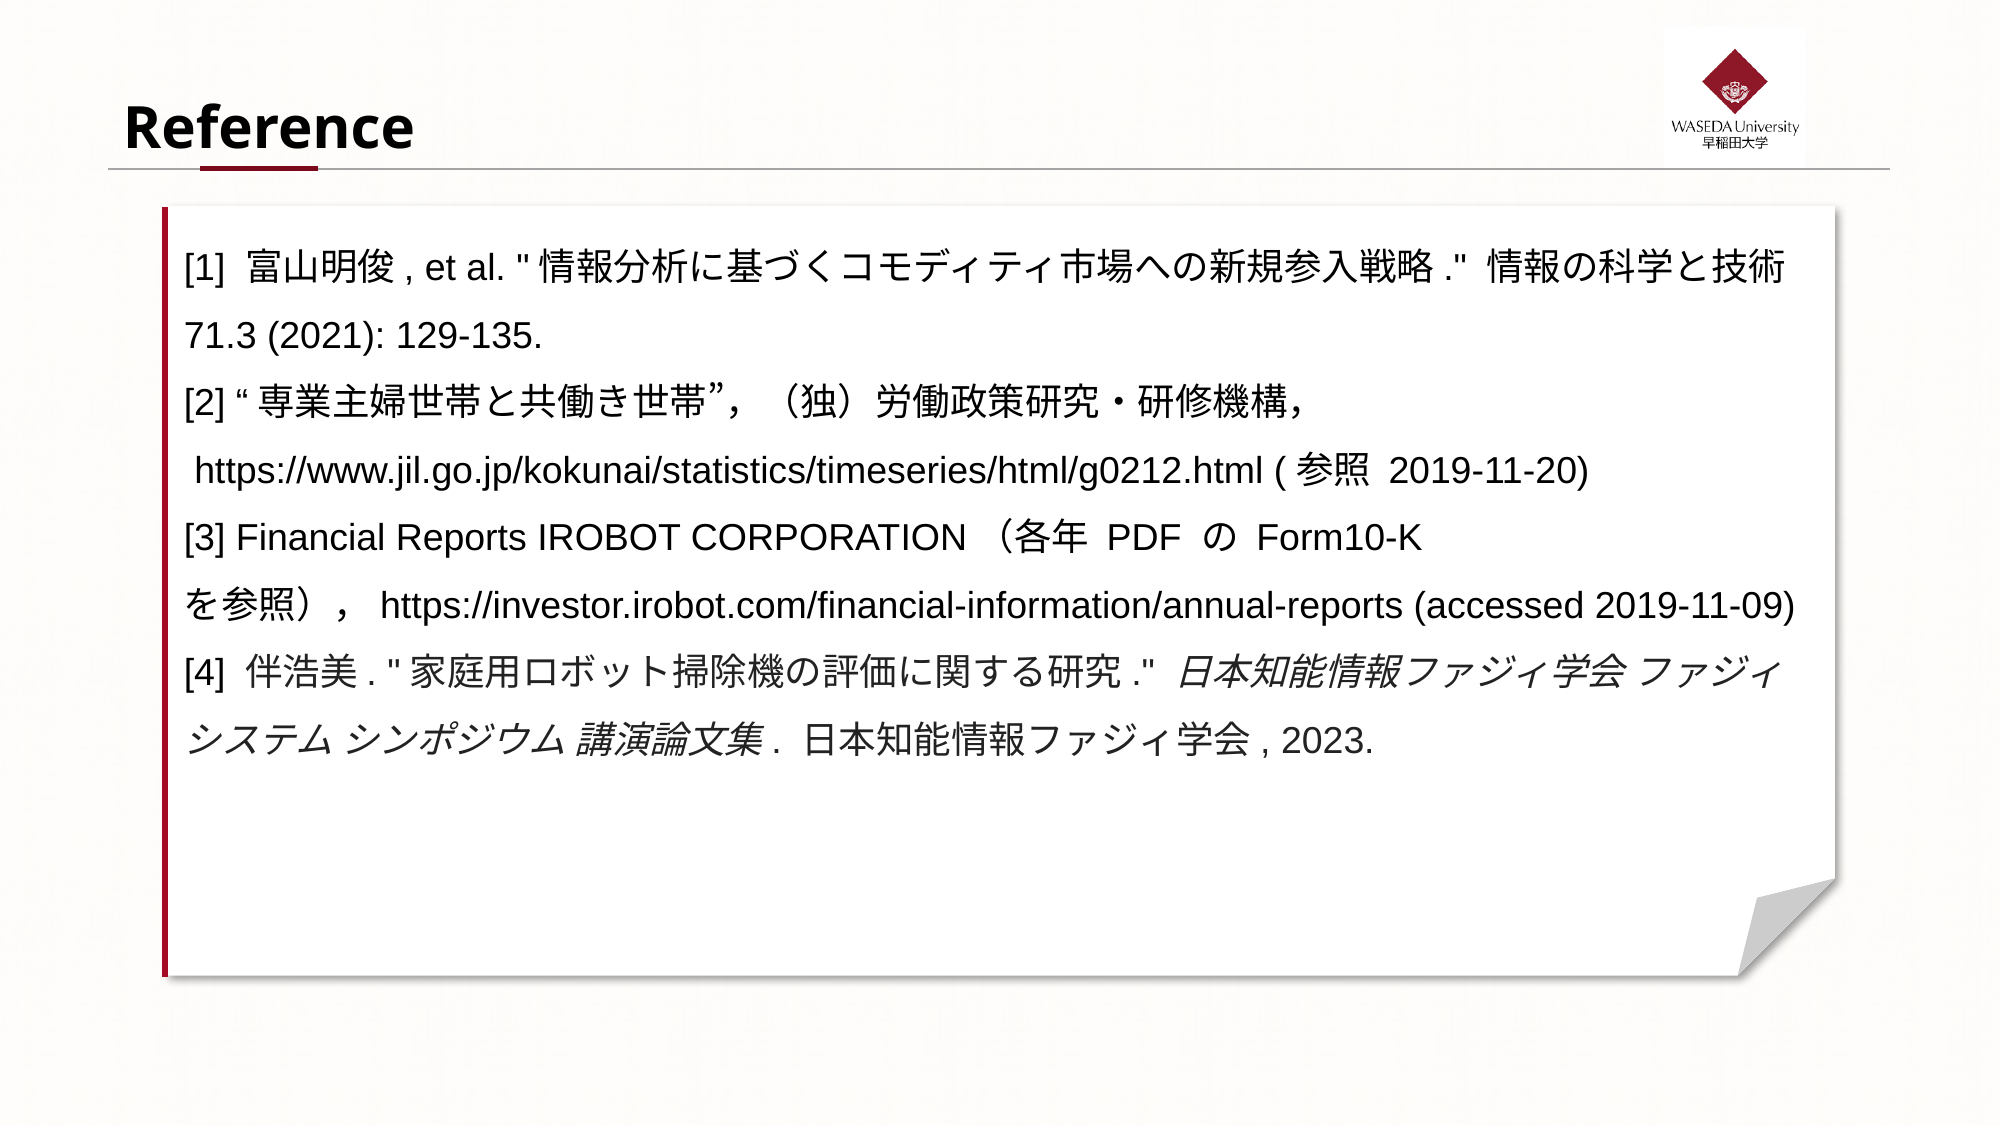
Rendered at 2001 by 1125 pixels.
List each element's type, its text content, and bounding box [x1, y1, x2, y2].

text_box [1] 富山明俊, et al. "情報分析に基づくコモディティ市場への新規参入戦略." 情報の科学と技術 71.3 (2021): 129-135. [2] “専業主婦世帯と共働き世帯”，（独）労働政策研究・研修機構， https://www.jil.go.jp/kokunai/statistics/timeseries/html/g0212.html (参照 2019-11-20) [3] Financial Reports IROBOT CORPORATION（各年 PDF の Form10-K を参照），https://investor.irobot.com/financial-information/annual-reports (accessed 2019-11-09) [4] 伴浩美. "家庭用ロボット掃除機の評価に関する研究." 日本知能情報ファジィ学会 ファジィ システム シンポジウム 講演論文集. 日本知能情報ファジィ学会, 2023. [169, 213, 1831, 769]
text_box Reference [108, 82, 930, 168]
picture [1664, 27, 1805, 168]
